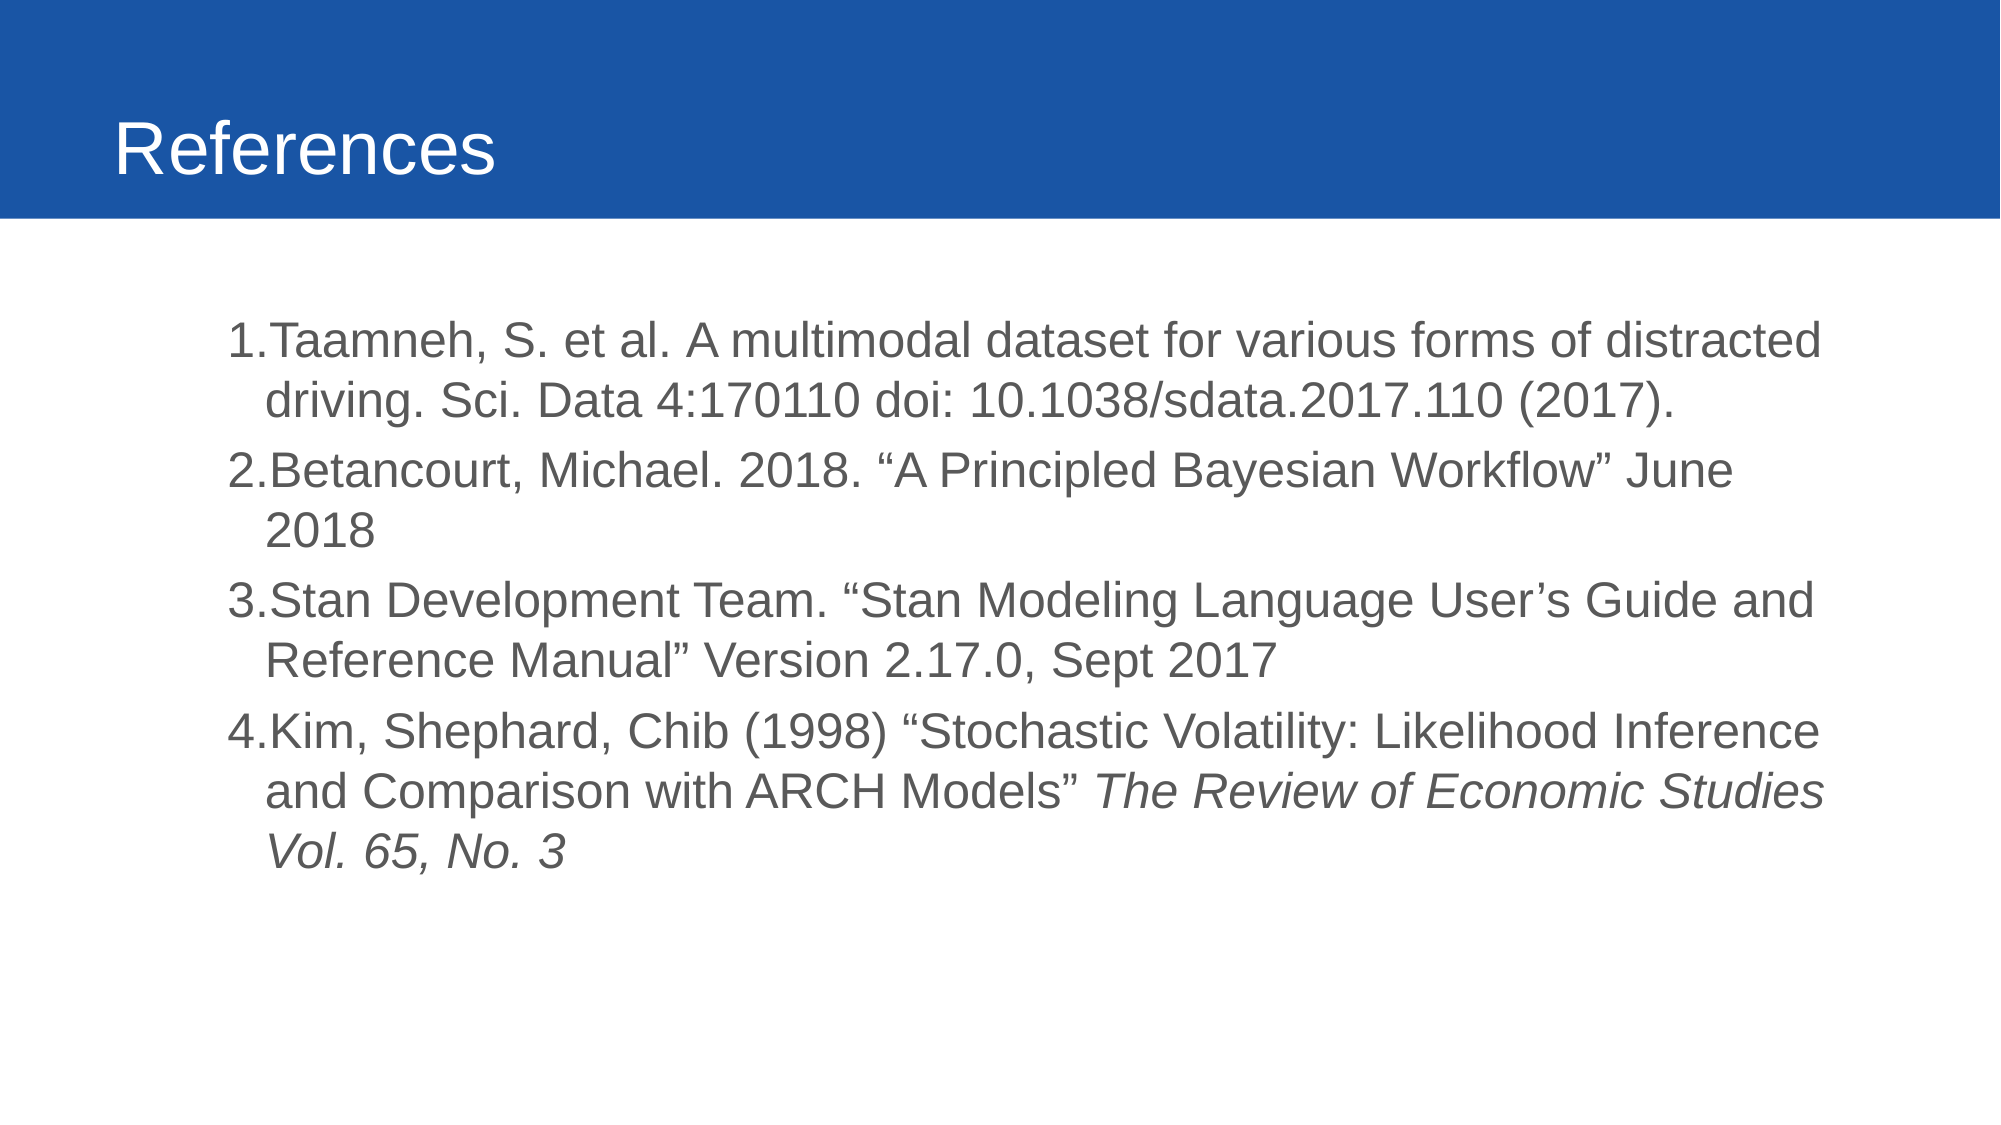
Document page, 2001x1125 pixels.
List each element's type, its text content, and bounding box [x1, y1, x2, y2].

list Taamneh, S. et al. A multimodal dataset for various forms of distracted driving. Sci. Data 4:170110 doi: 10.1038/sdata.2017.110 (2017). Betancourt, Michael. 2018. “A Principled Bayesian Workflow” June 2018 Stan Development Team. “Stan Modeling Language User’s Guide and Reference Manual” Version 2.17.0, Sept 2017 Kim, Shephard, Chib (1998) “Stochastic Volatility: Likelihood Inference and Comparison with ARCH Models” The Review of Economic Studies Vol. 65, No. 3 [137, 299, 1863, 1014]
title References [98, 0, 1863, 198]
